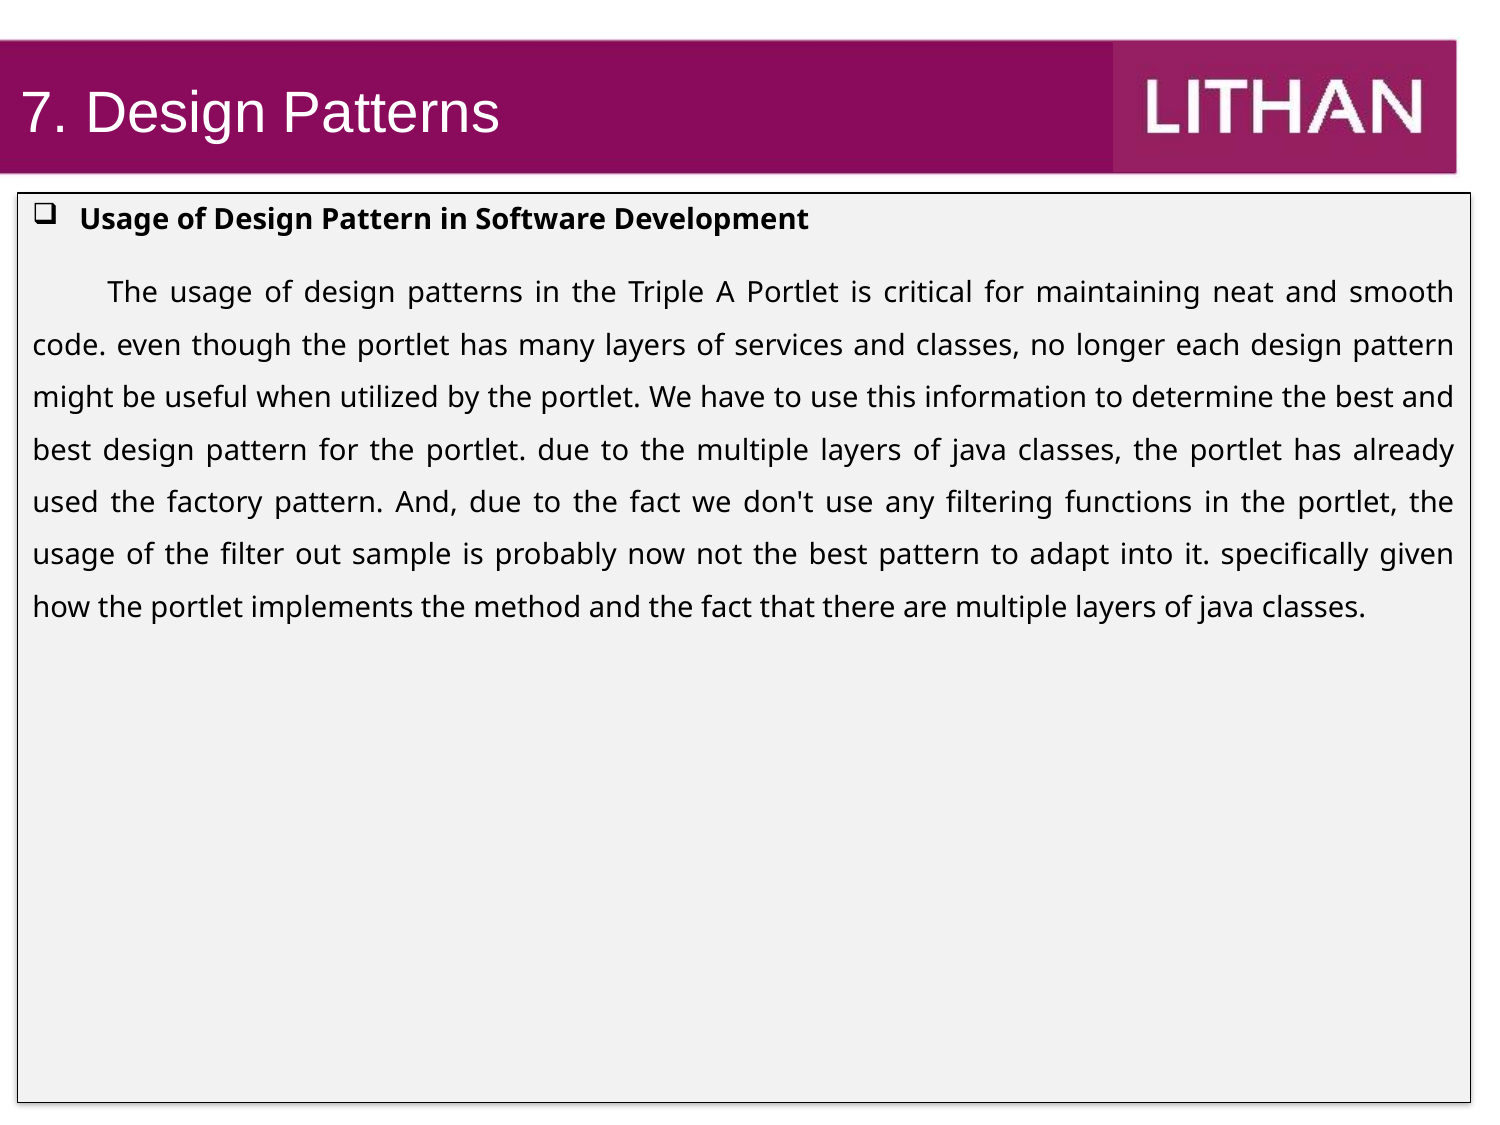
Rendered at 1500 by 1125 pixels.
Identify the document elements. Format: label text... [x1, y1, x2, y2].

text_box [29, 255, 703, 870]
picture [0, 37, 1460, 178]
text_box 7. Design Patterns [5, 66, 1104, 152]
text_box Usage of Design Pattern in Software Development The usage of design patterns in the Triple A Portlet is critical for maintaining neat and smooth code. even though the portlet has many layers of services and classes, no longer each design pattern might be useful when utilized by the portlet. We have to use this information to determine the best and best design pattern for the portlet. due to the multiple layers of java classes, the portlet has already used the factory pattern. And, due to the fact we don't use any filtering functions in the portlet, the usage of the filter out sample is probably now not the best pattern to adapt into it. specifically given how the portlet implements the method and the fact that there are multiple layers of java classes. [17, 192, 1471, 1103]
